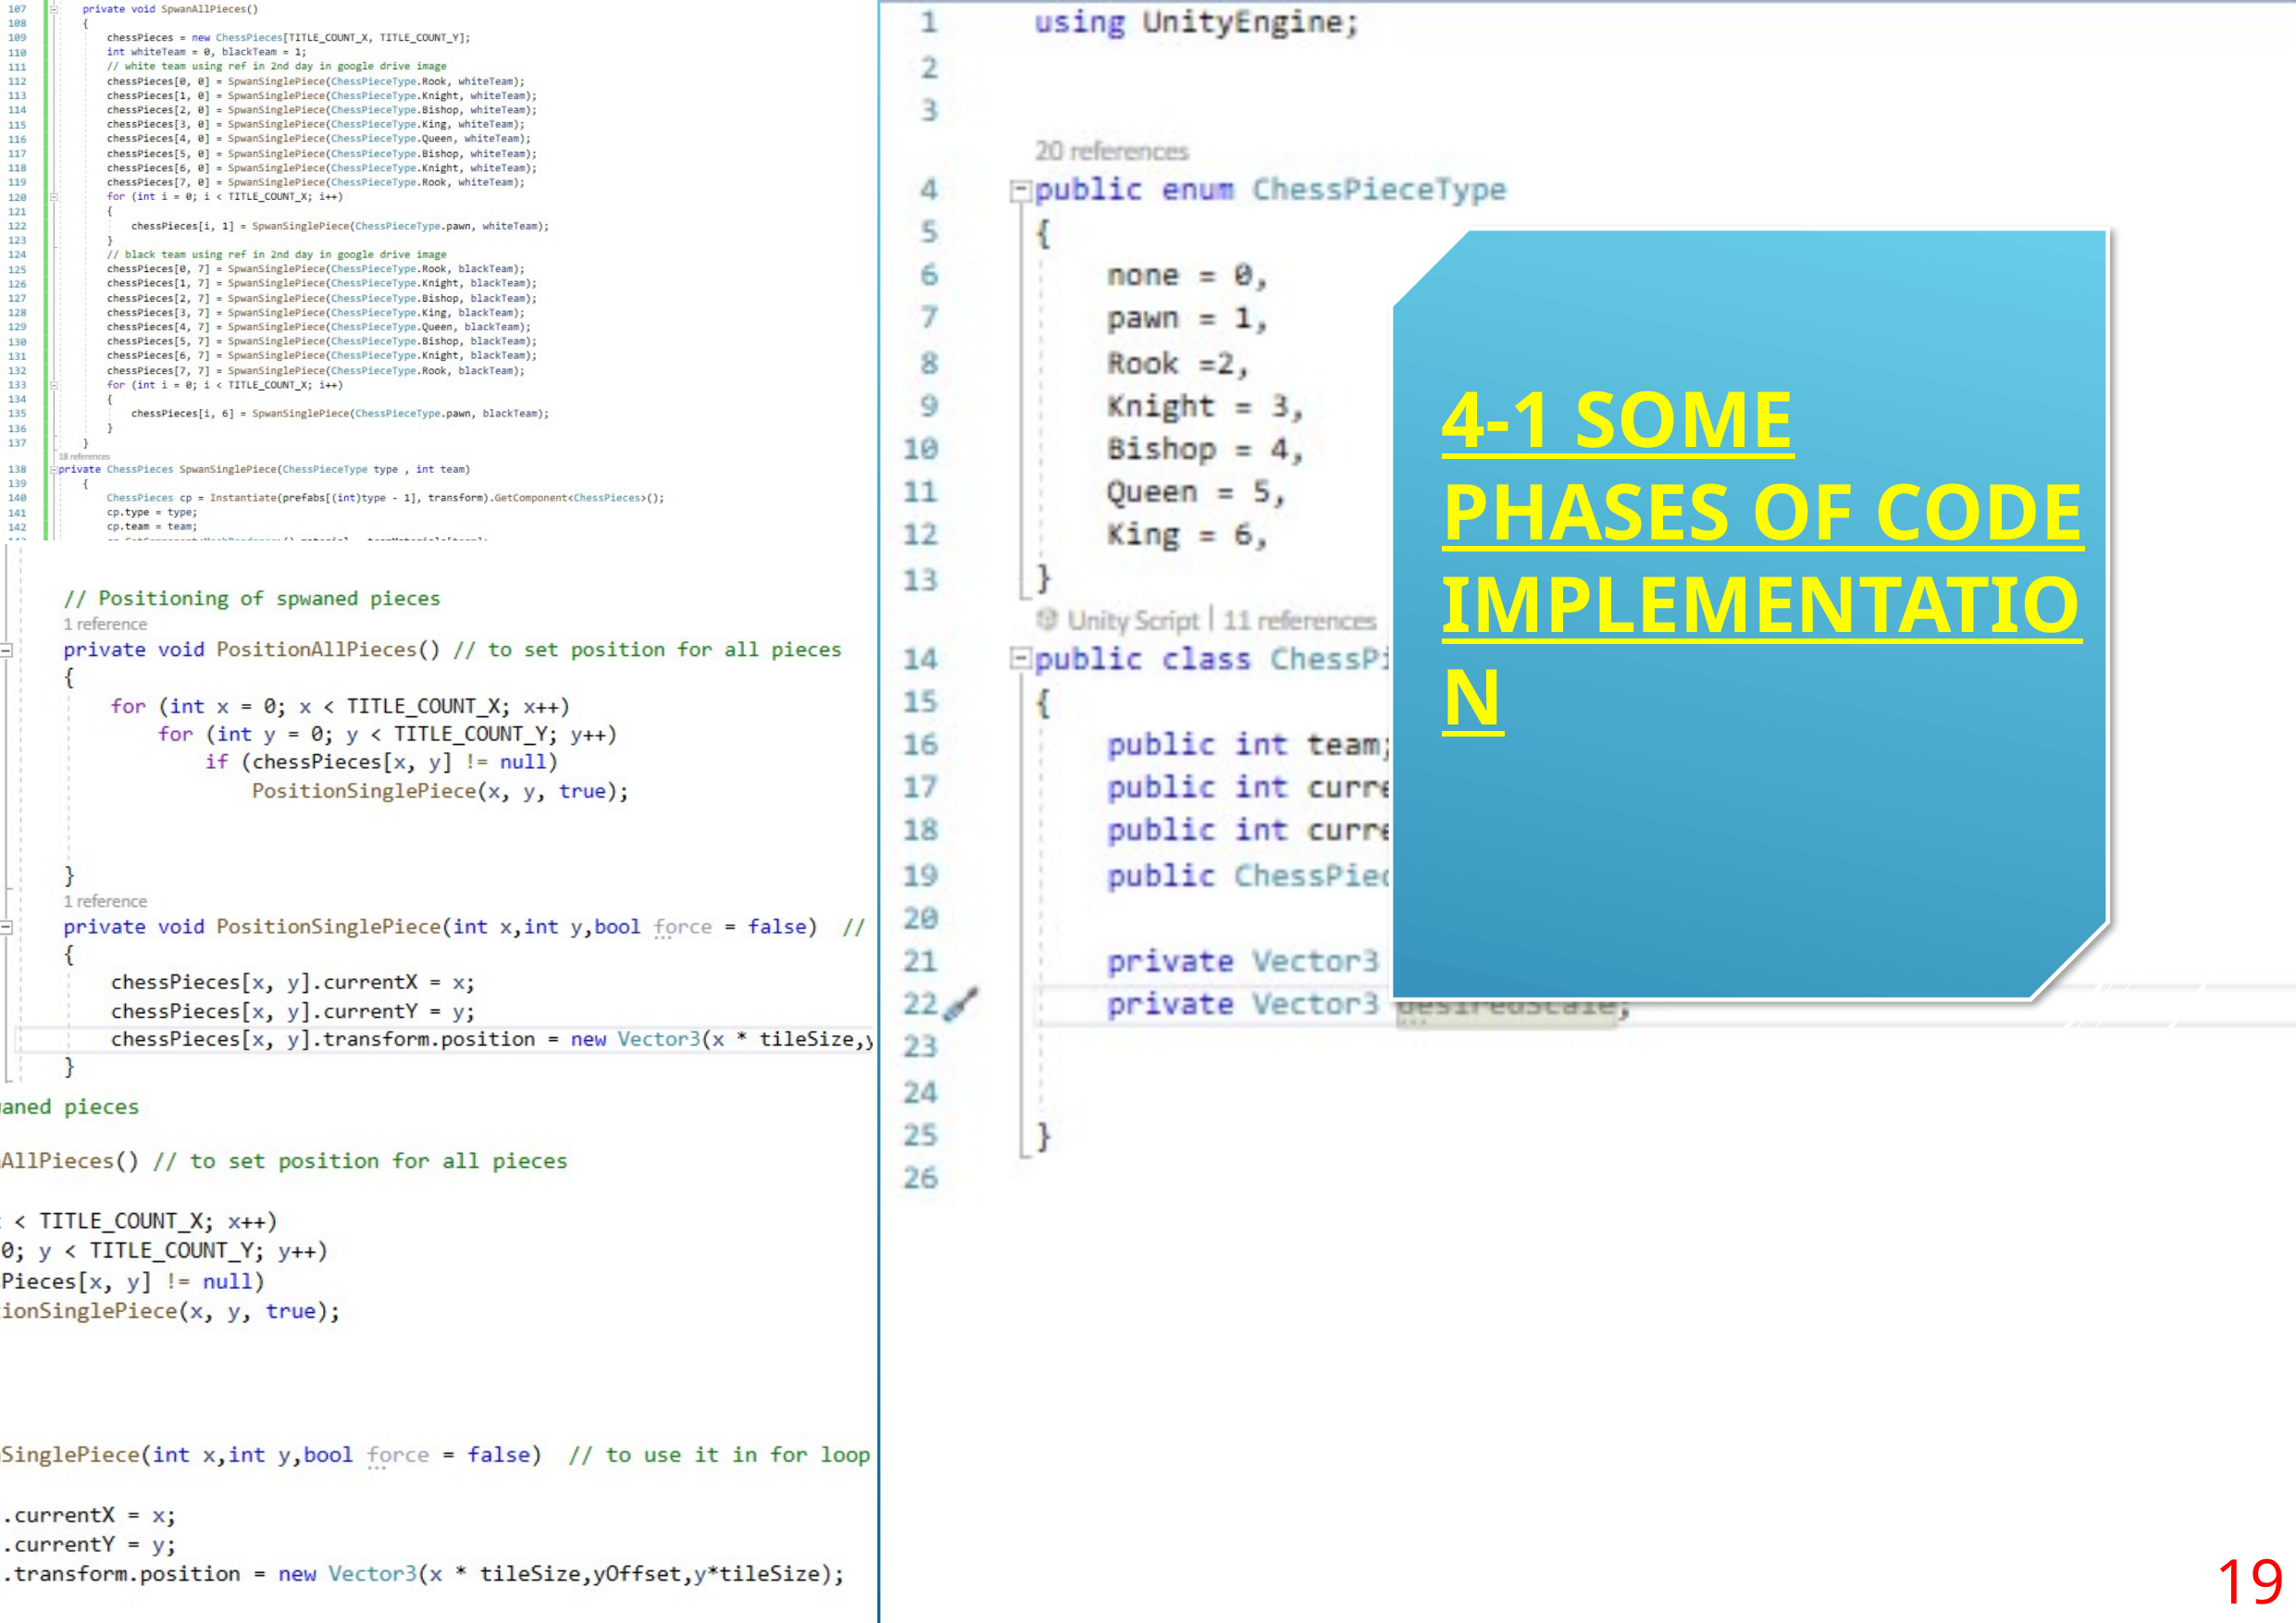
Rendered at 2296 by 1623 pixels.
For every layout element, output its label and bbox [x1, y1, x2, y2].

picture [880, 0, 2296, 1623]
picture [0, 543, 875, 1623]
text_box [1732, 700, 2295, 1461]
picture [0, 0, 875, 541]
